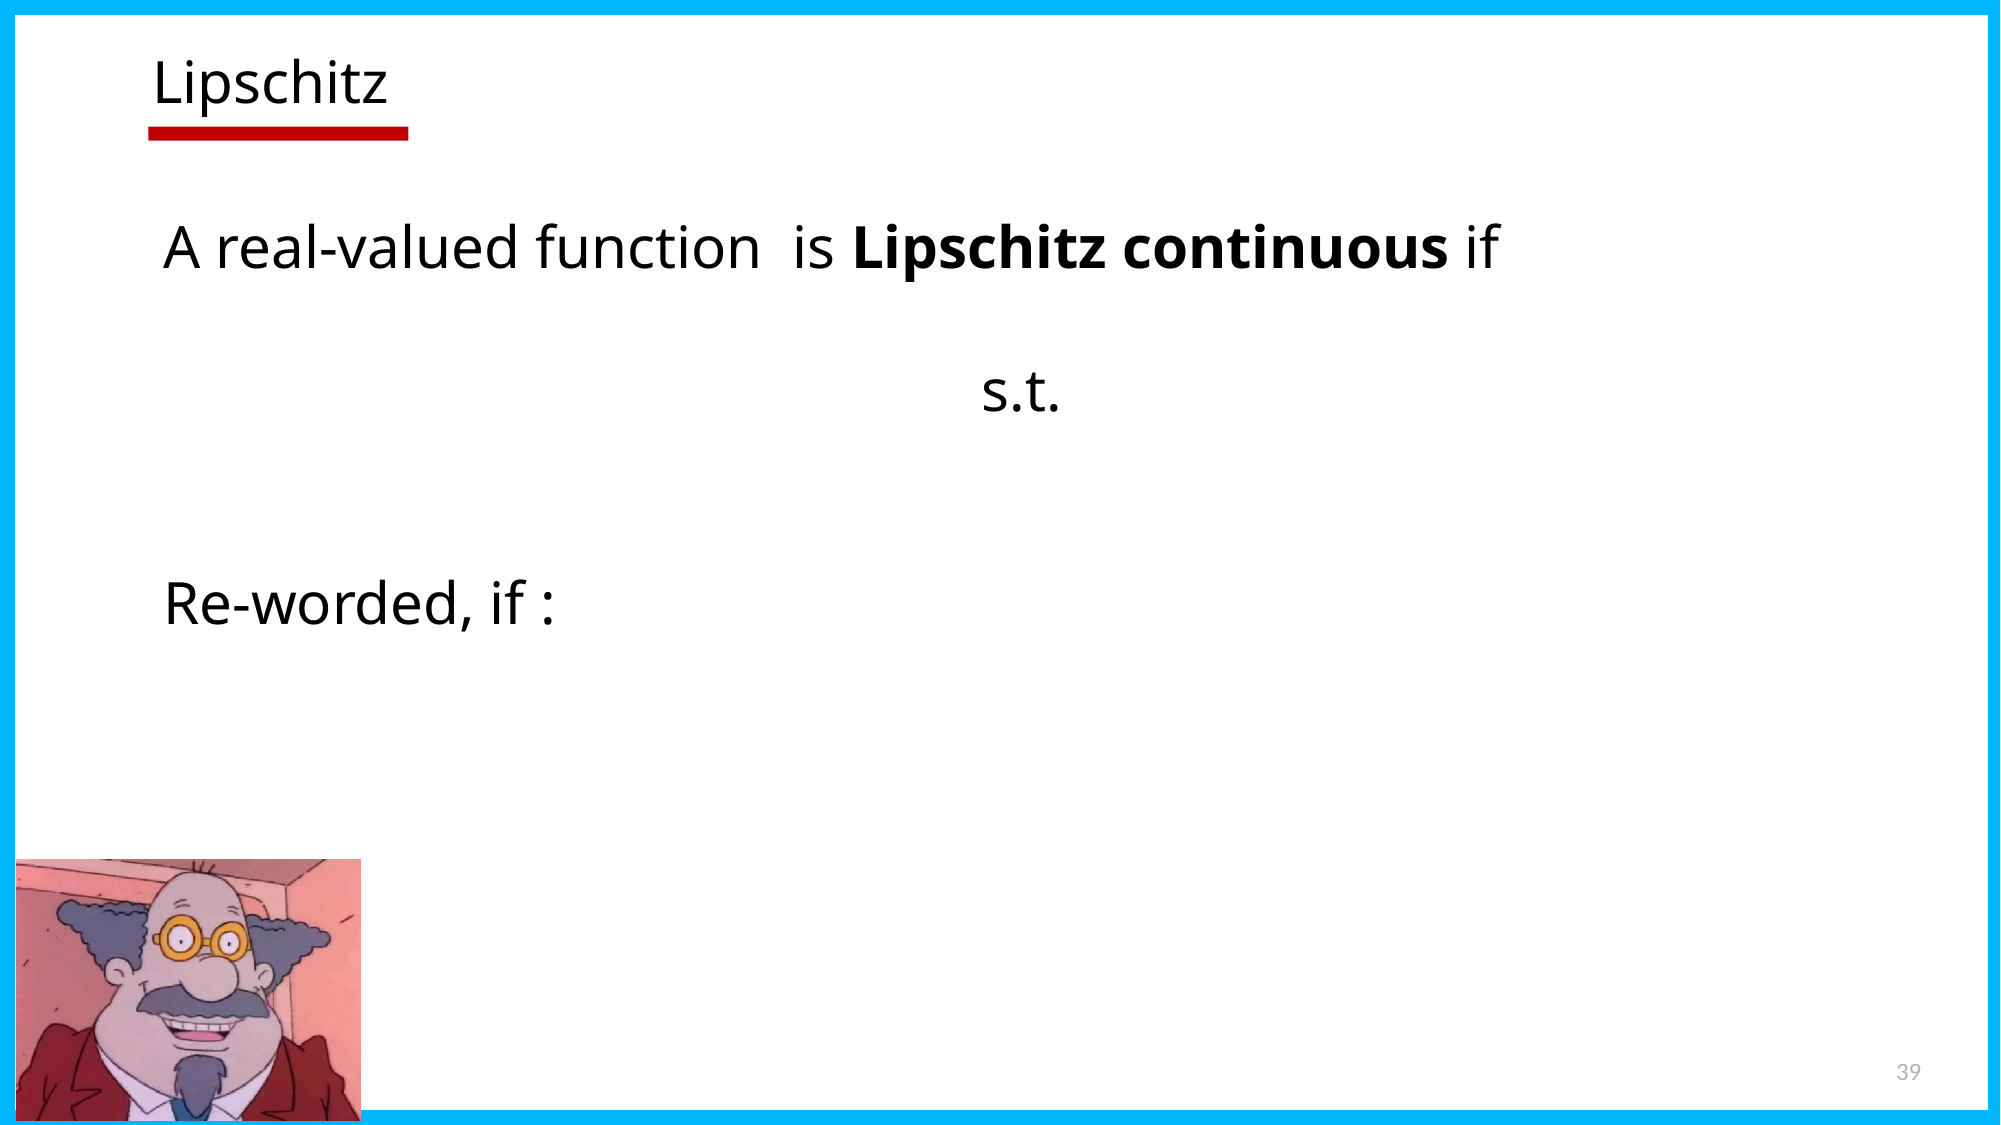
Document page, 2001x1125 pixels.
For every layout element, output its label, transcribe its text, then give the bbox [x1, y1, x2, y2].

slide_number 39 [1486, 1040, 1937, 1101]
title Lipschitz [137, 45, 1169, 152]
text_box [147, 126, 409, 142]
picture [16, 859, 361, 1120]
text_box [408, 291, 1650, 398]
